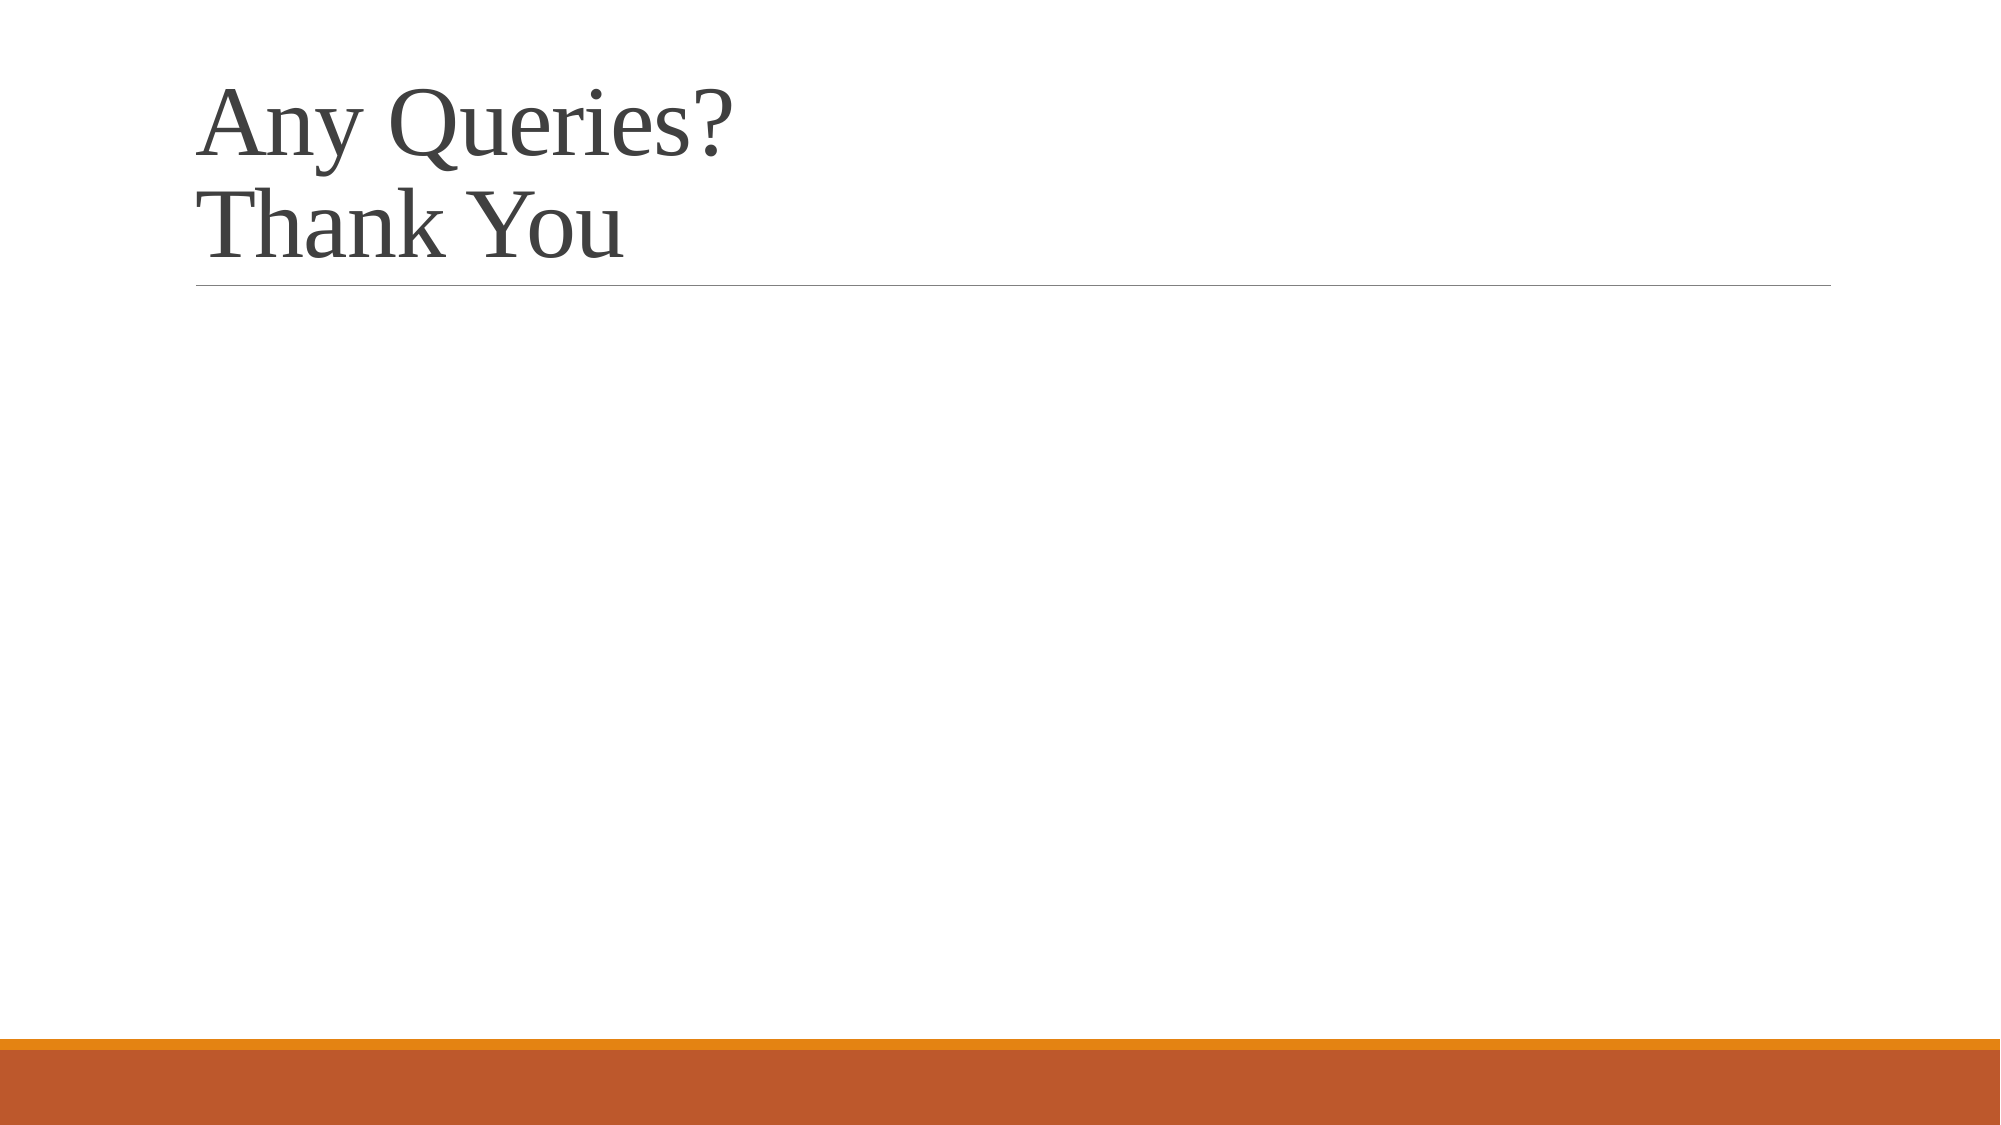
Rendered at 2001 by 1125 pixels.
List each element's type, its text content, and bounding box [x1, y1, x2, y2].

title Any Queries? Thank You [180, 47, 1830, 285]
